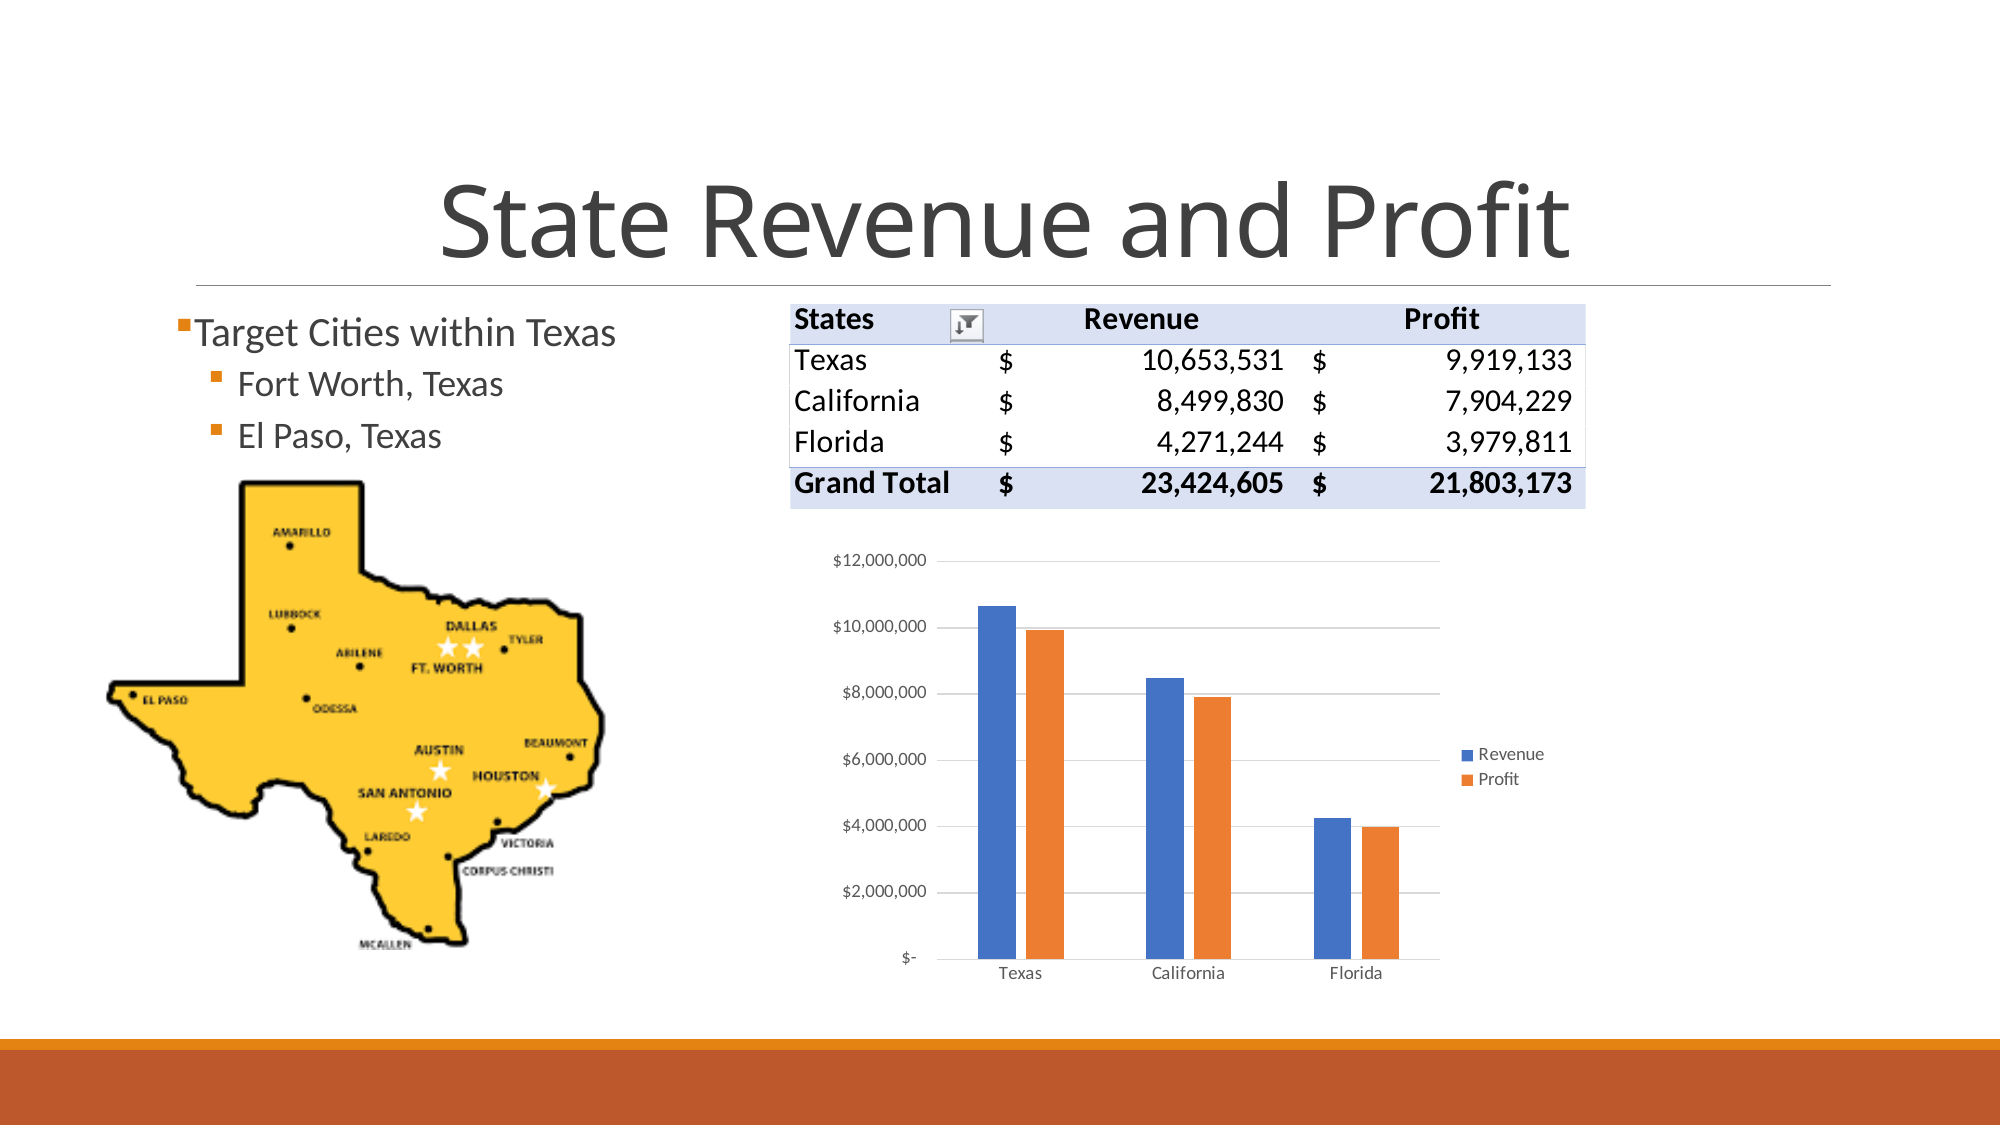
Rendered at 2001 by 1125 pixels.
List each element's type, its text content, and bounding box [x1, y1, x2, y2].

list Target Cities within Texas Fort Worth, Texas El Paso, Texas [174, 302, 1825, 963]
title State Revenue and Profit [180, 47, 1830, 285]
chart [812, 542, 1564, 994]
picture [104, 478, 609, 950]
picture [788, 302, 1588, 511]
